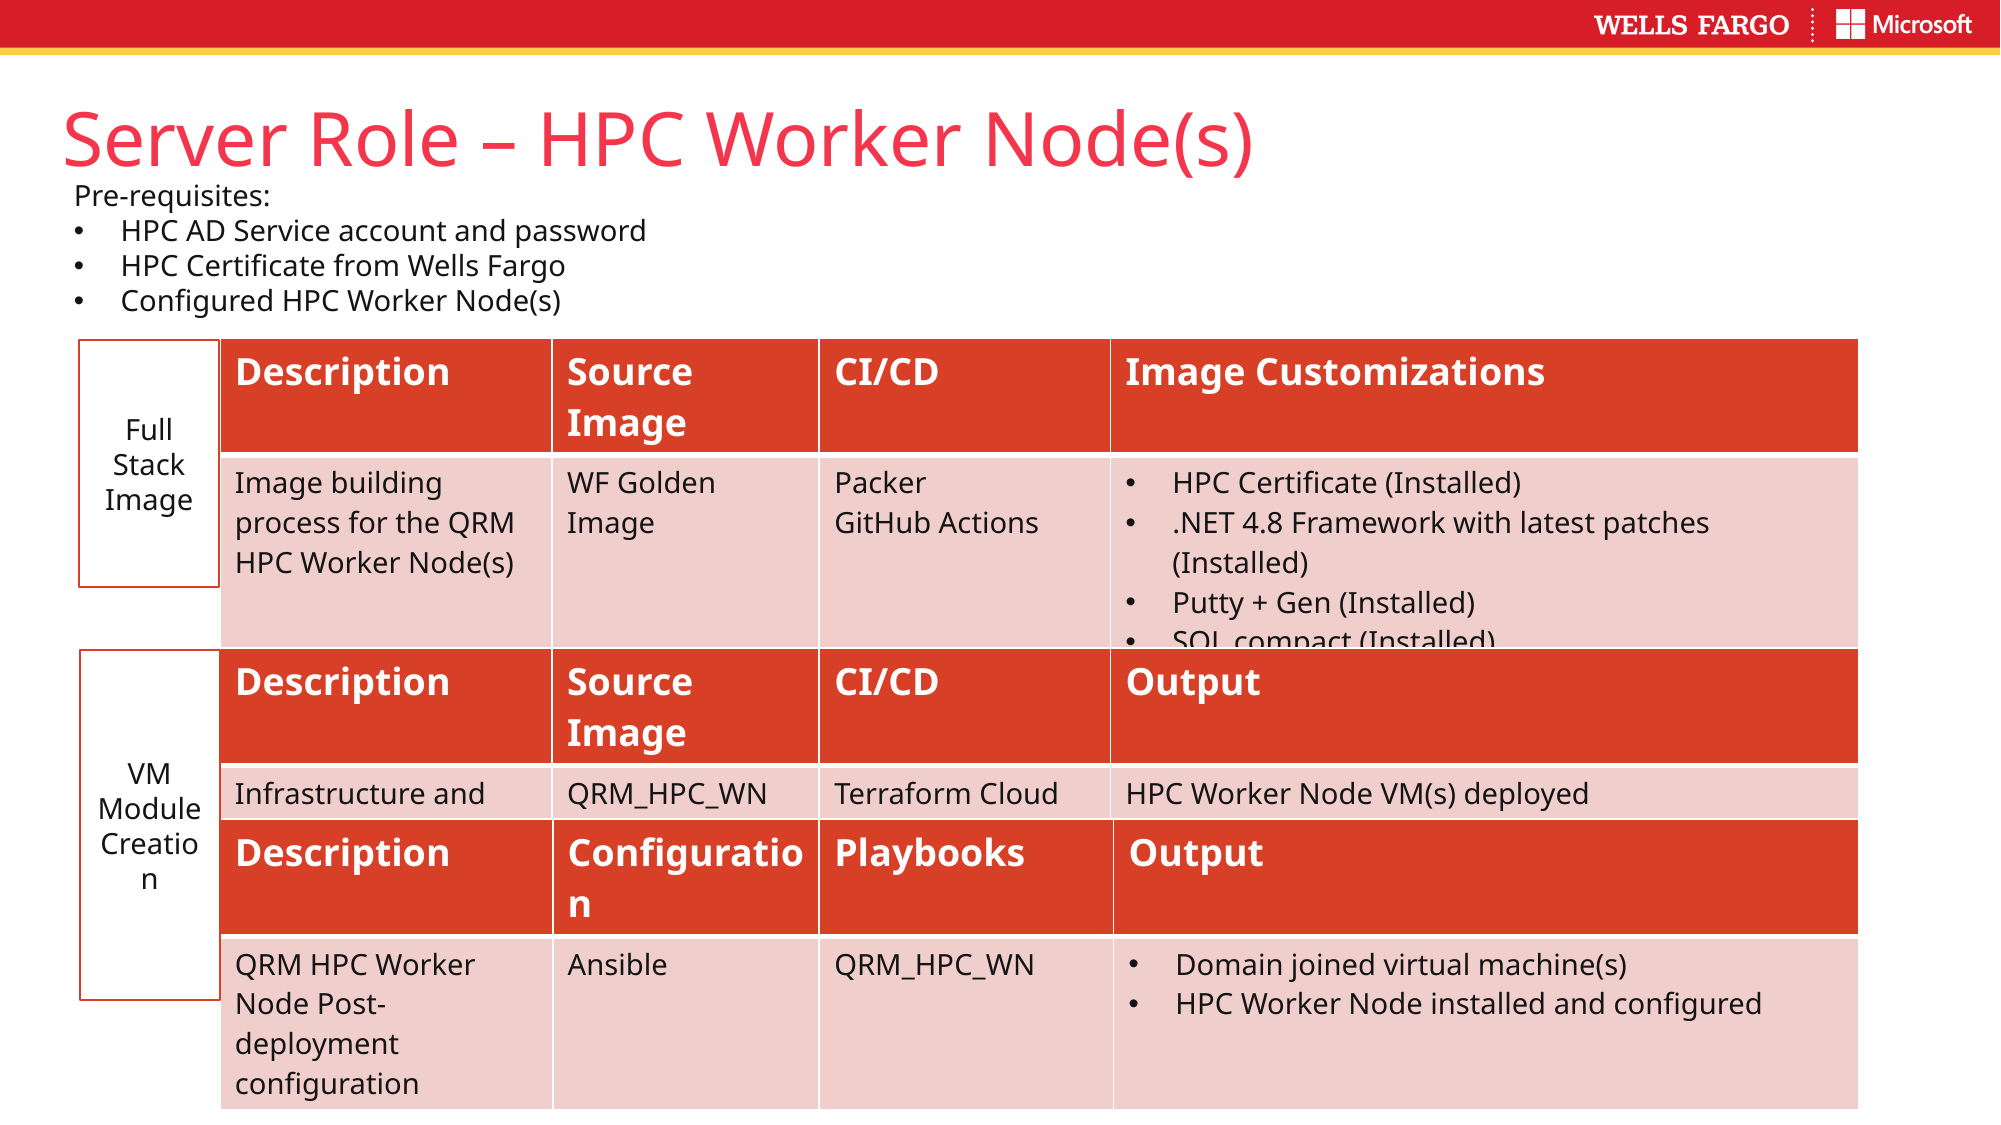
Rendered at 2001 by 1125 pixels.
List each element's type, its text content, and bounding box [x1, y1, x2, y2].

table_cell WF Golden Image [553, 458, 818, 647]
table_header Output [1111, 649, 1858, 763]
table_header CI/CD [820, 344, 1110, 452]
title Server Role – HPC Worker Node(s) [62, 91, 1976, 181]
table_cell Domain joined virtual machine(s) HPC Worker Node installed and configured [1114, 939, 1858, 1109]
table_header Description [221, 344, 551, 452]
table_header Source Image [553, 344, 818, 452]
table_cell Image building process for the QRM HPC Worker Node(s) [221, 458, 551, 647]
table_header Description [221, 649, 551, 763]
table_cell HPC Worker Node VM(s) deployed [1111, 768, 1858, 818]
text_box Full Stack Image [78, 344, 220, 588]
table_cell QRM HPC Worker Node Post-deployment configuration [221, 939, 552, 1109]
table_cell Ansible [554, 939, 818, 1109]
table_cell QRM_HPC_WN [820, 939, 1113, 1109]
table_cell HPC Certificate (Installed) .NET 4.8 Framework with latest patches (Installed) Putty + Gen (Installed) SQL compact (Installed) PowerShell Installation Scripts (Installed) [1111, 458, 1858, 647]
table_header Configuration [554, 820, 818, 934]
table_header CI/CD [820, 649, 1110, 763]
table_header Description [221, 820, 552, 934]
text_box VM Module Creation [79, 649, 221, 1001]
table_header Output [1114, 820, 1858, 934]
text_box Pre-requisites: HPC AD Service account and password HPC Certificate from Wells Fargo Configured HPC Worker Node(s) [73, 177, 1892, 344]
table_cell QRM_HPC_WN [553, 768, 818, 818]
table_cell Terraform Cloud [820, 768, 1110, 818]
table_cell Infrastructure and image deployment [221, 768, 551, 818]
table_cell Packer GitHub Actions [820, 458, 1110, 647]
table_header Source Image [553, 649, 818, 763]
table_header Image Customizations [1111, 344, 1858, 452]
picture [1594, 15, 1789, 35]
table_header Playbooks [820, 820, 1113, 934]
